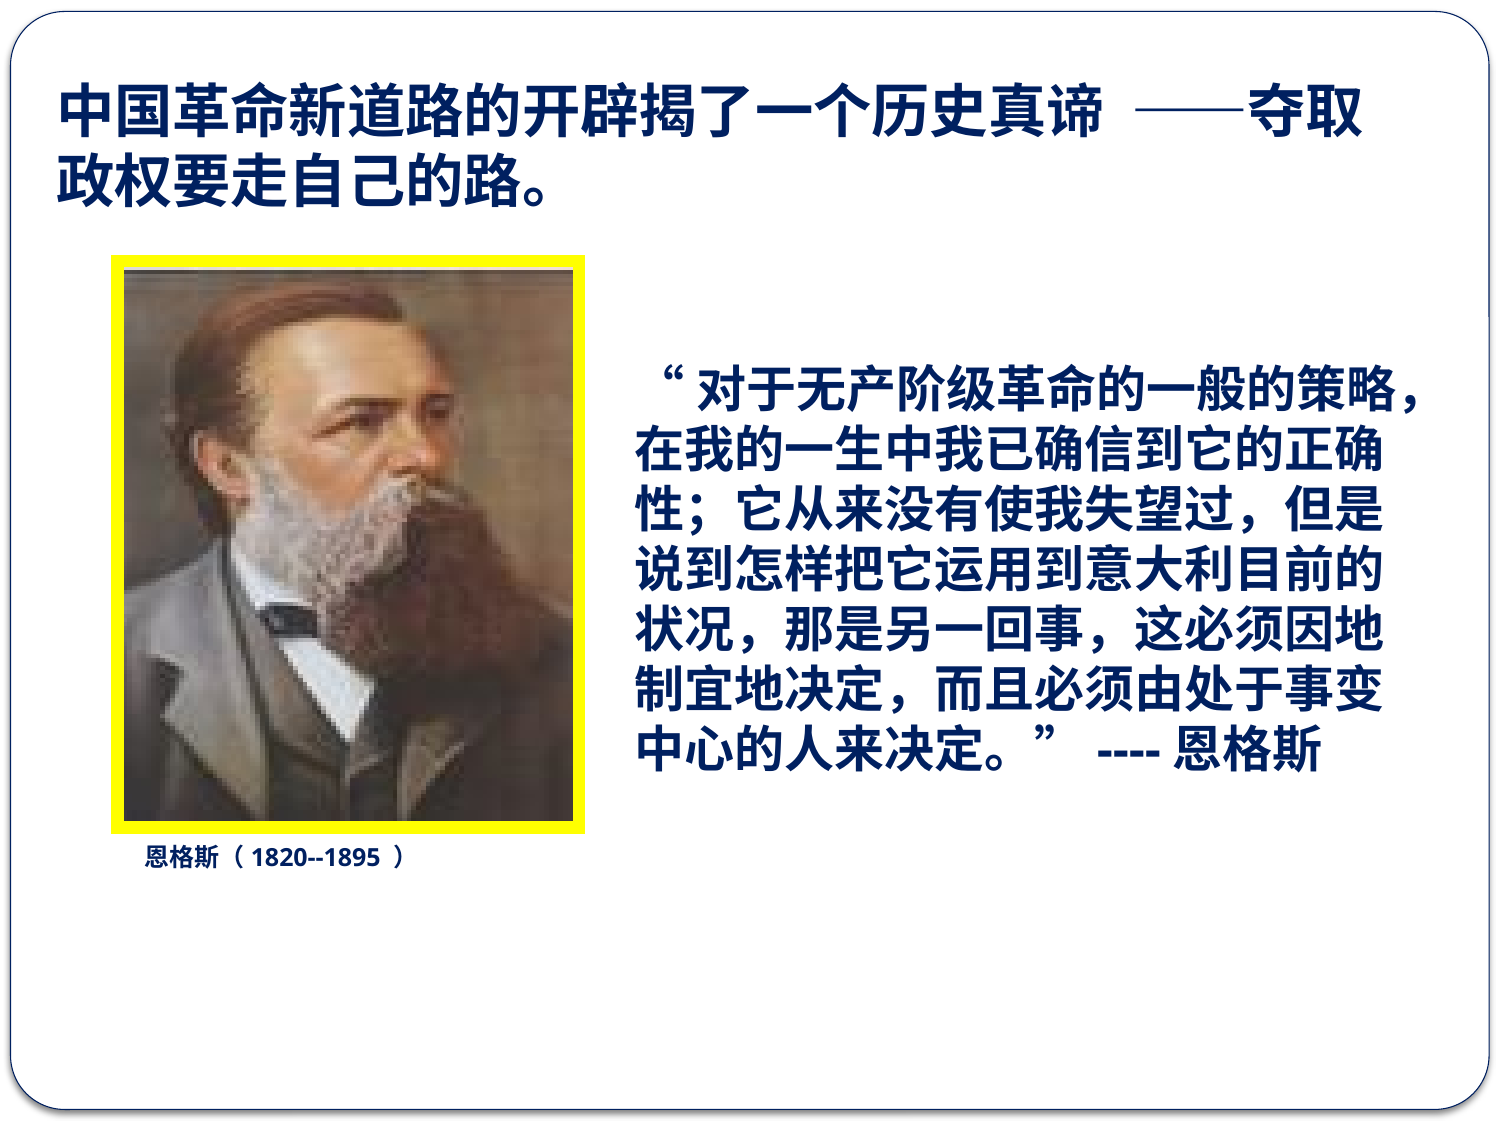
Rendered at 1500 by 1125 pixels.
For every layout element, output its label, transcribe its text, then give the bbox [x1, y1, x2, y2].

text_box “对于无产阶级革命的一般的策略，在我的一生中我已确信到它的正确性；它从来没有使我失望过，但是说到怎样把它运用到意大利目前的状况，那是另一回事，这必须因地制宜地决定，而且必须由处于事变中心的人来决定。”----恩格斯 [620, 349, 1435, 785]
text_box 中国革命新道路的开辟揭了一个历史真谛 ——夺取政权要走自己的路。 [41, 66, 1424, 221]
text_box 恩格斯（1820--1895 ） [130, 834, 546, 879]
picture [123, 266, 574, 822]
